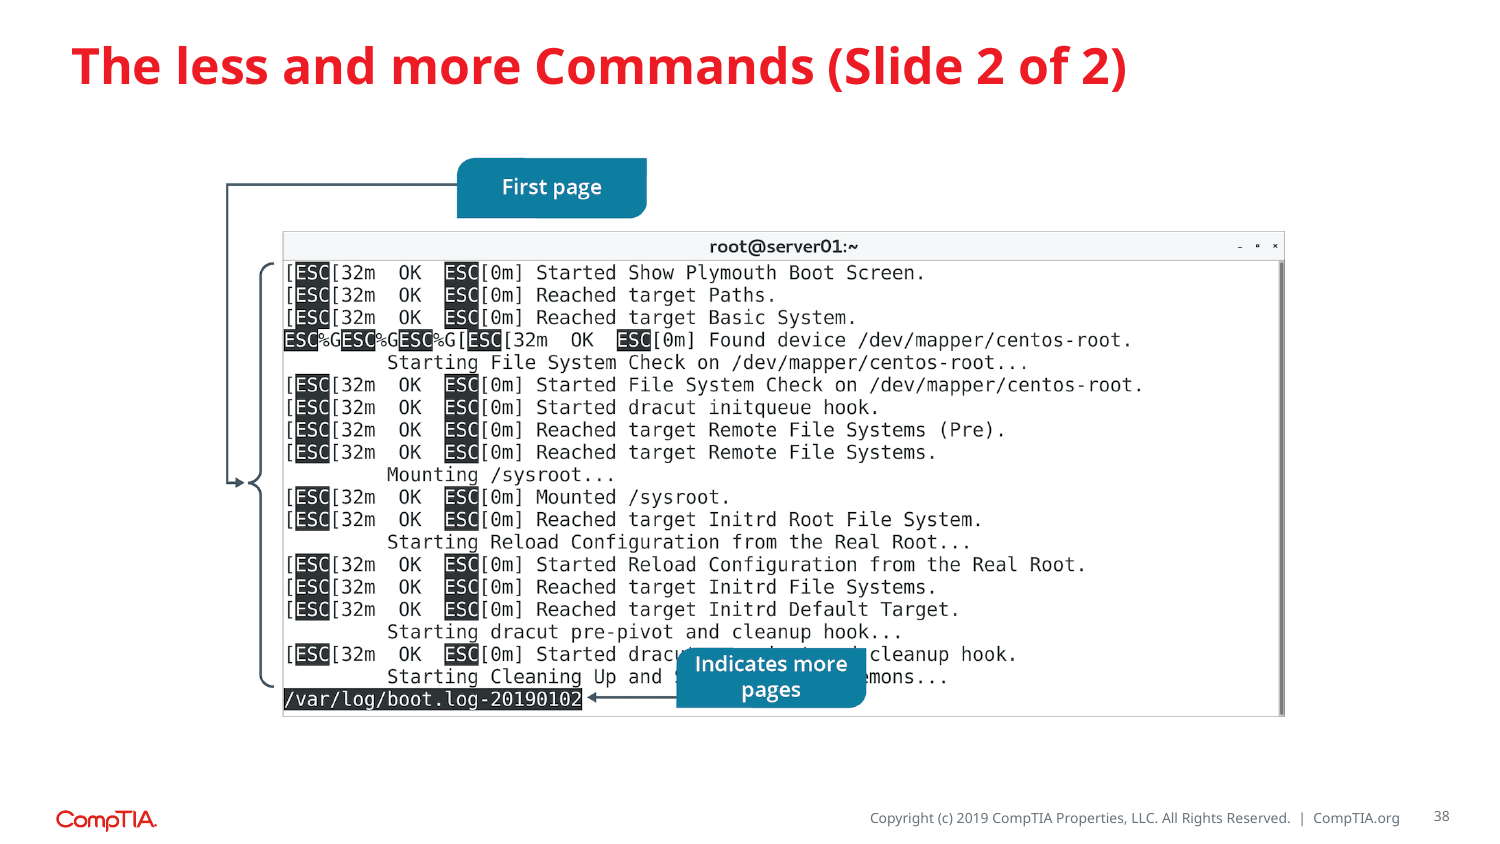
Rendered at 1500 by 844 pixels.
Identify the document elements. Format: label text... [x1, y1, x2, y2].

title The less and more Commands (Slide 2 of 2) [56, 12, 1444, 117]
picture [215, 126, 1285, 718]
slide_number 38 [1407, 800, 1450, 835]
